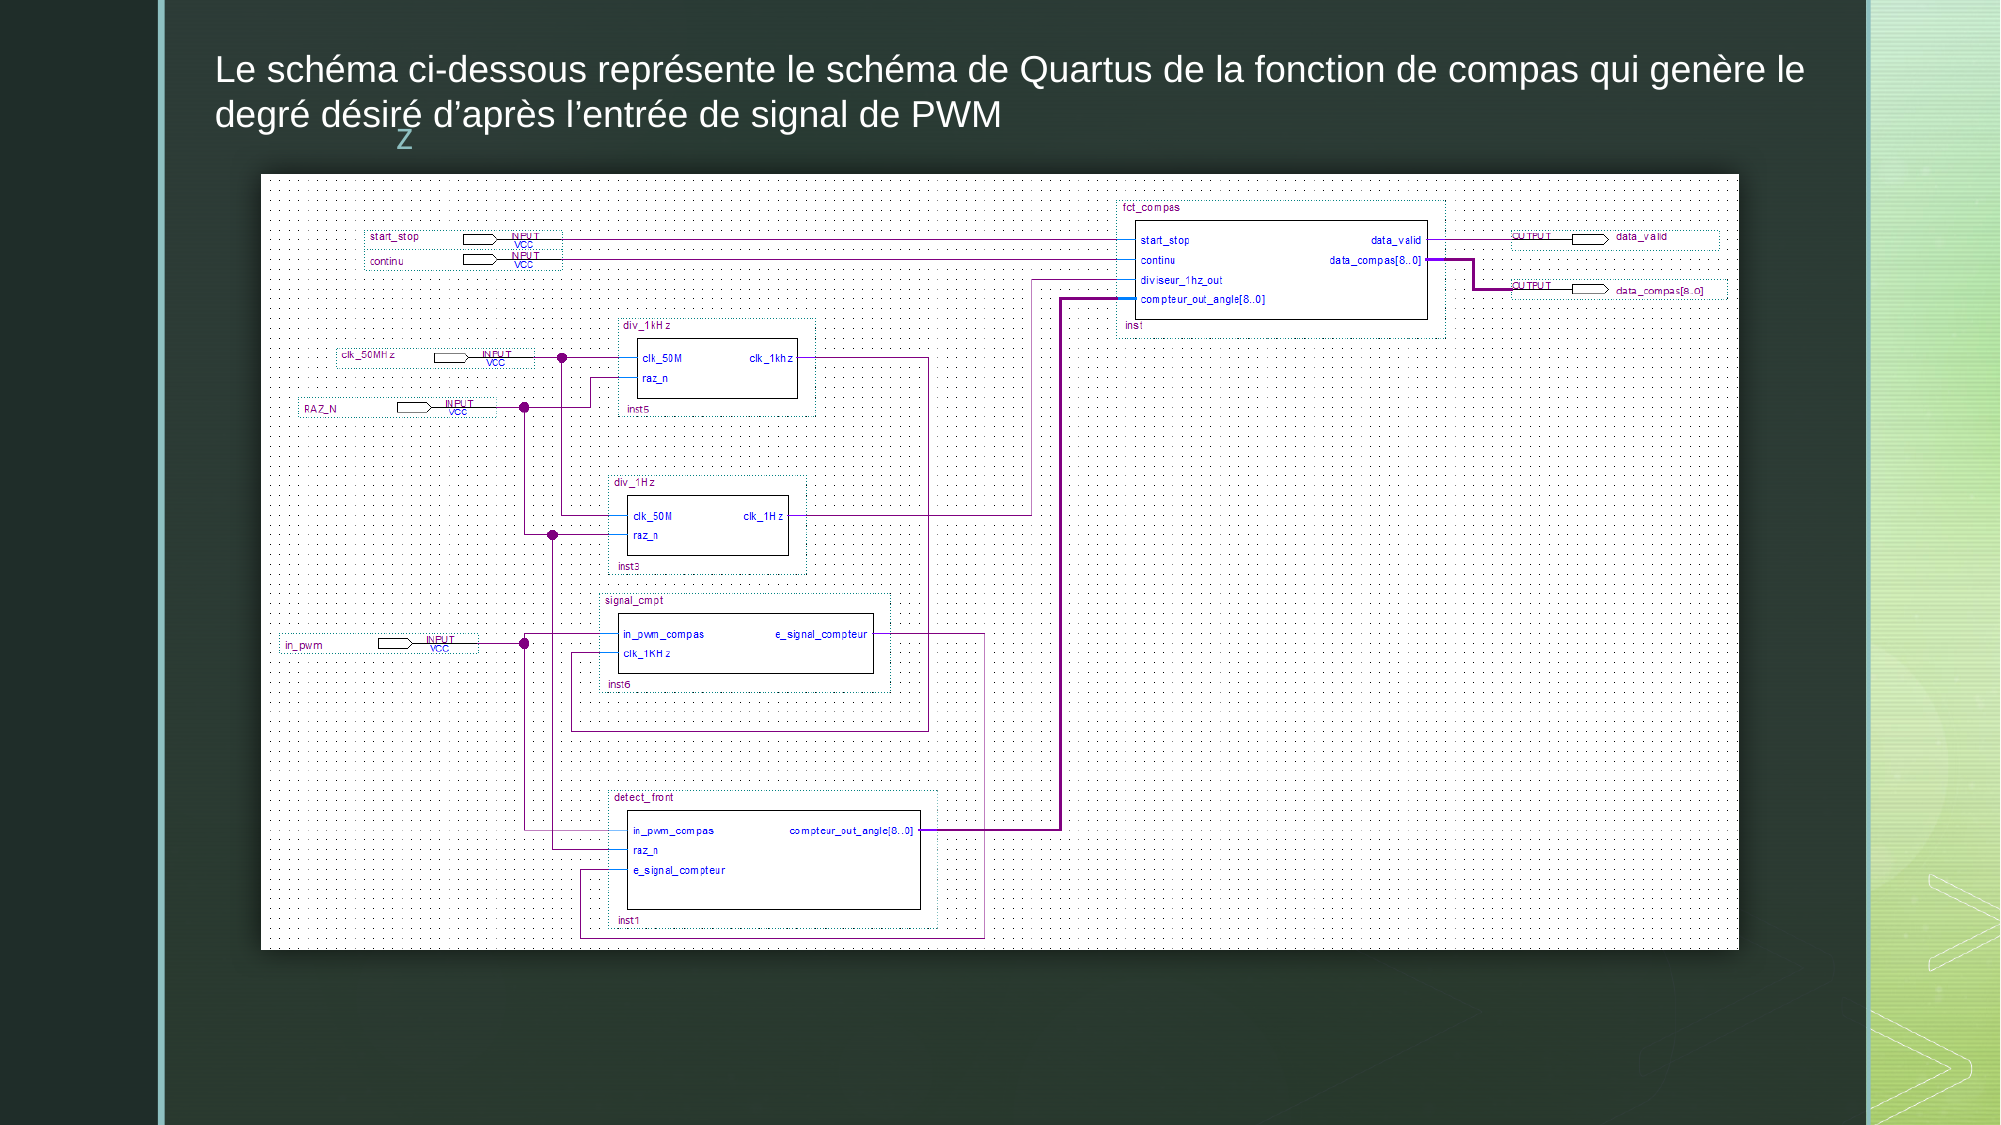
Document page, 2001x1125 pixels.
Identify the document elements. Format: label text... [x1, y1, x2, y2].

picture [1871, 0, 2001, 1125]
text_box Le schéma ci-dessous représente le schéma de Quartus de la fonction de compas qui genère le degré désiré d’après l’entrée de signal de PWM [199, 37, 1834, 143]
picture [261, 174, 1739, 951]
